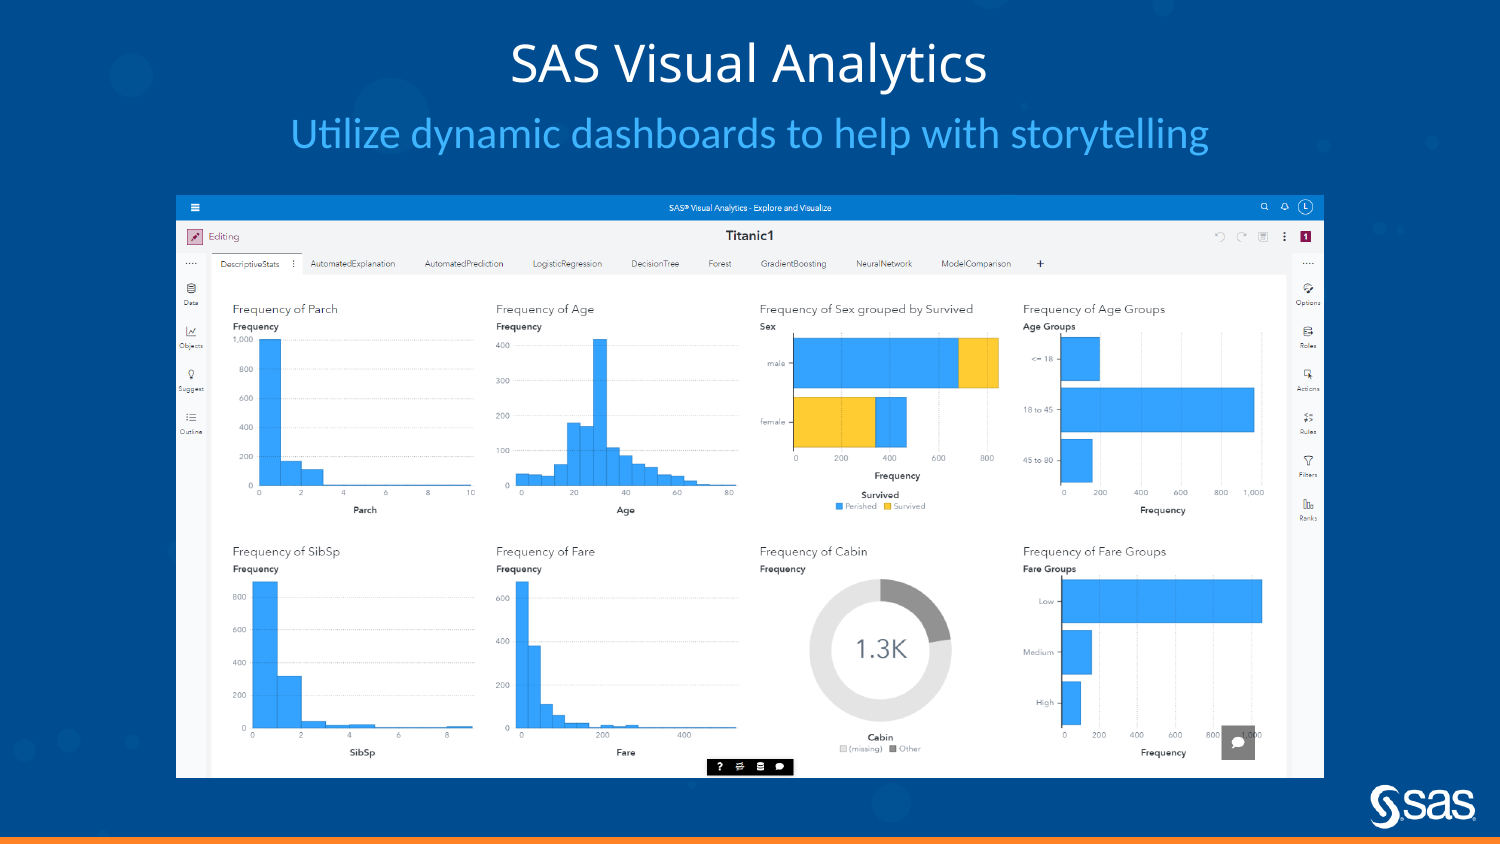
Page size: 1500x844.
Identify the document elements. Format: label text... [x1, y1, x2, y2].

picture [0, 0, 1500, 844]
title SAS Visual Analytics [103, 28, 1397, 103]
list Utilize dynamic dashboards to help with storytelling [103, 103, 1397, 179]
